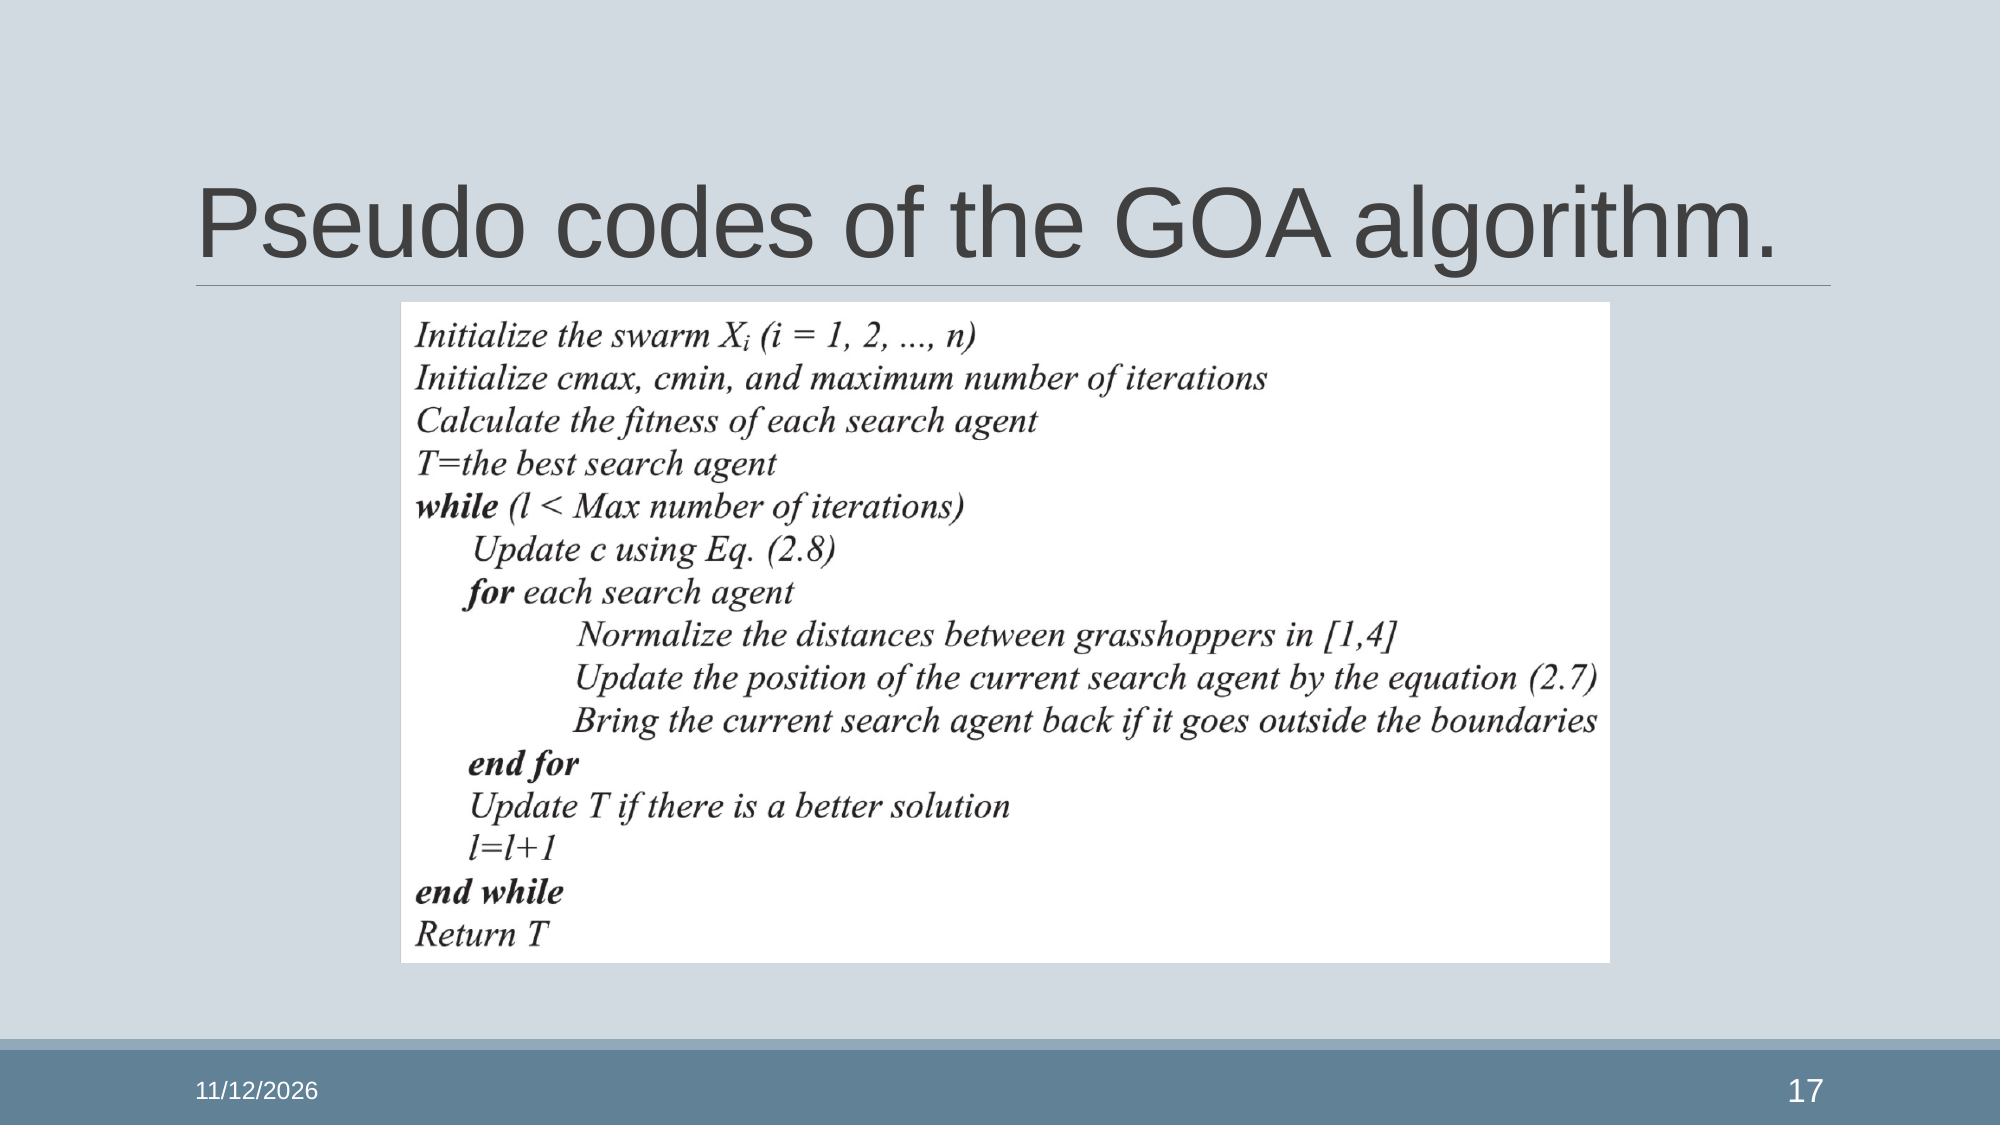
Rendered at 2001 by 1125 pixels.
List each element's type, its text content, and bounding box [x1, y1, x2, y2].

title Pseudo codes of the GOA algorithm. [180, 47, 1830, 285]
slide_number 17 [1624, 1059, 1840, 1120]
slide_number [180, 1059, 586, 1120]
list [399, 302, 1610, 964]
